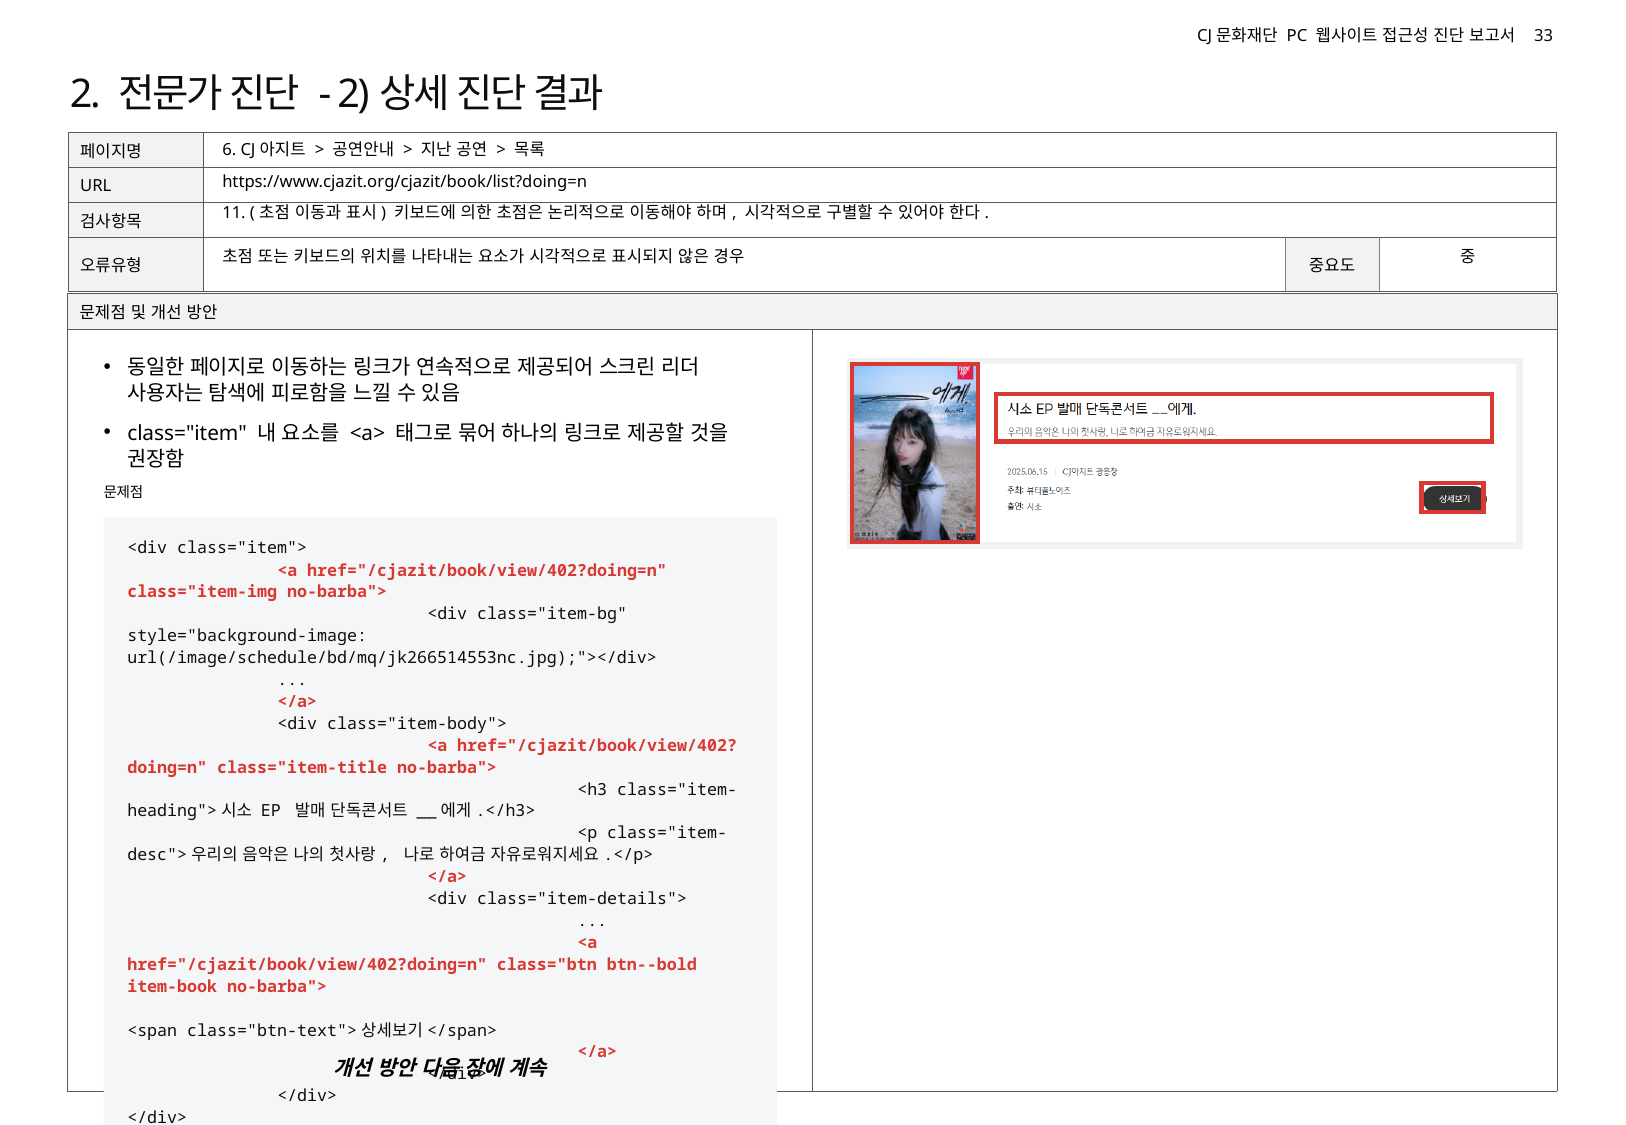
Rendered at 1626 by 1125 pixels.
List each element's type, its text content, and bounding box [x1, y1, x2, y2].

text_box 개선 방안 다음 장에 계속 [103, 1047, 777, 1088]
title 2. 전문가 진단 - 2)상세 진단 결과 [69, 72, 1126, 117]
list 6. CJ아지트 > 공연안내 > 지난 공연 > 목록 [207, 132, 1557, 164]
list https://www.cjazit.org/cjazit/book/list?doing=n [207, 164, 1557, 196]
list 중 [1379, 228, 1557, 283]
picture [847, 358, 1523, 549]
list 초점 또는 키보드의 위치를 나타내는 요소가 시각적으로 표시되지 않은 경우 [207, 228, 1285, 283]
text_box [103, 482, 777, 1041]
list 11. (초점 이동과 표시) 키보드에 의한 초점은 논리적으로 이동해야 하며, 시각적으로 구별할 수 있어야 한다. [207, 196, 1557, 229]
list 동일한 페이지로 이동하는 링크가 연속적으로 제공되어 스크린 리더 사용자는 탐색에 피로함을 느낄 수 있음 class="item" 내 요소를 <a> 태그로 묶어 하나의 링크로 제공할 것을 권장함 [103, 352, 777, 482]
